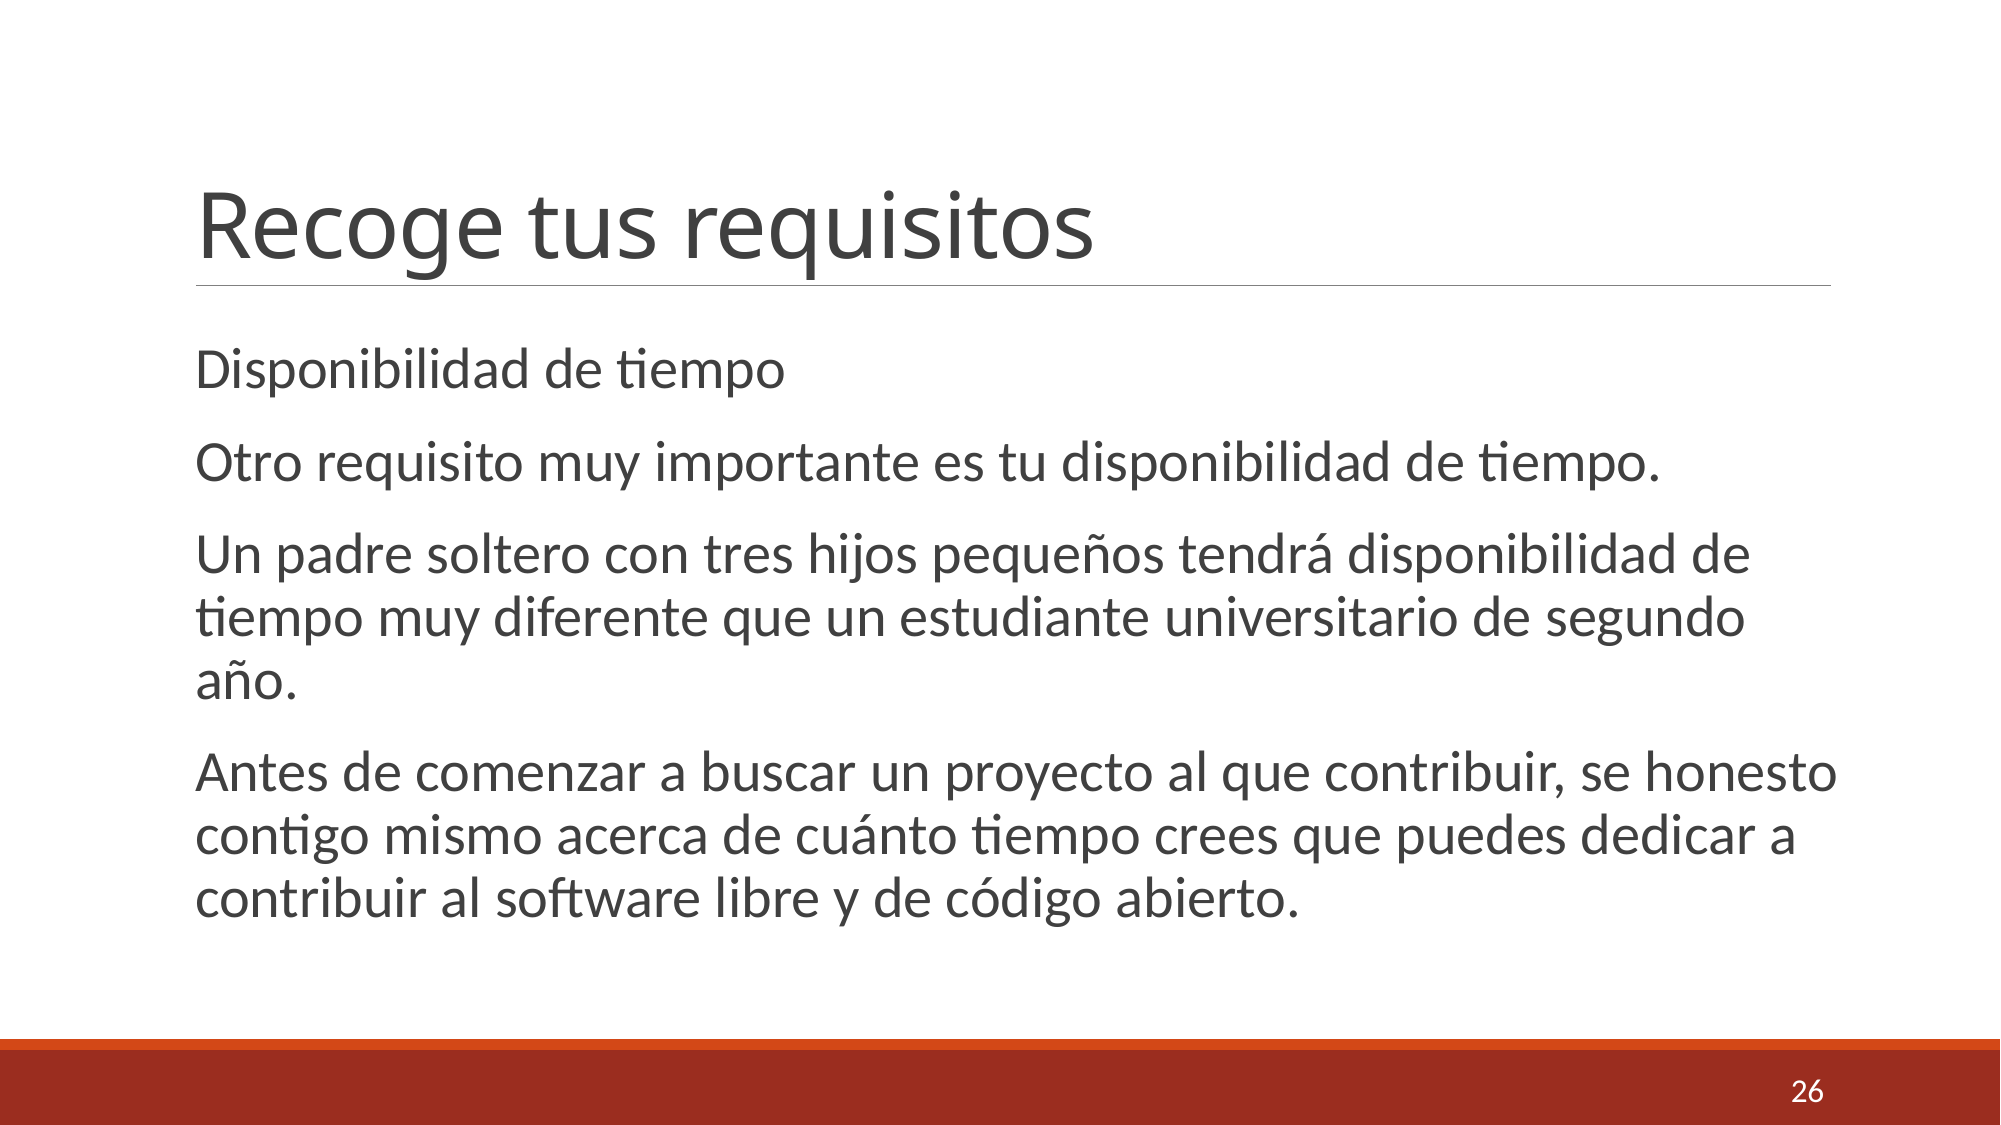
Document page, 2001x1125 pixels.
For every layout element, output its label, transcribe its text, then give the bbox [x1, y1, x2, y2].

slide_number 26 [1624, 1059, 1840, 1120]
list Disponibilidad de tiempo Otro requisito muy importante es tu disponibilidad de tiempo. Un padre soltero con tres hijos pequeños tendrá disponibilidad de tiempo muy diferente que un estudiante universitario de segundo año. Antes de comenzar a buscar un proyecto al que contribuir, se honesto contigo mismo acerca de cuánto tiempo crees que puedes dedicar a contribuir al software libre y de código abierto. [180, 331, 1840, 947]
title Recoge tus requisitos [180, 47, 1883, 285]
